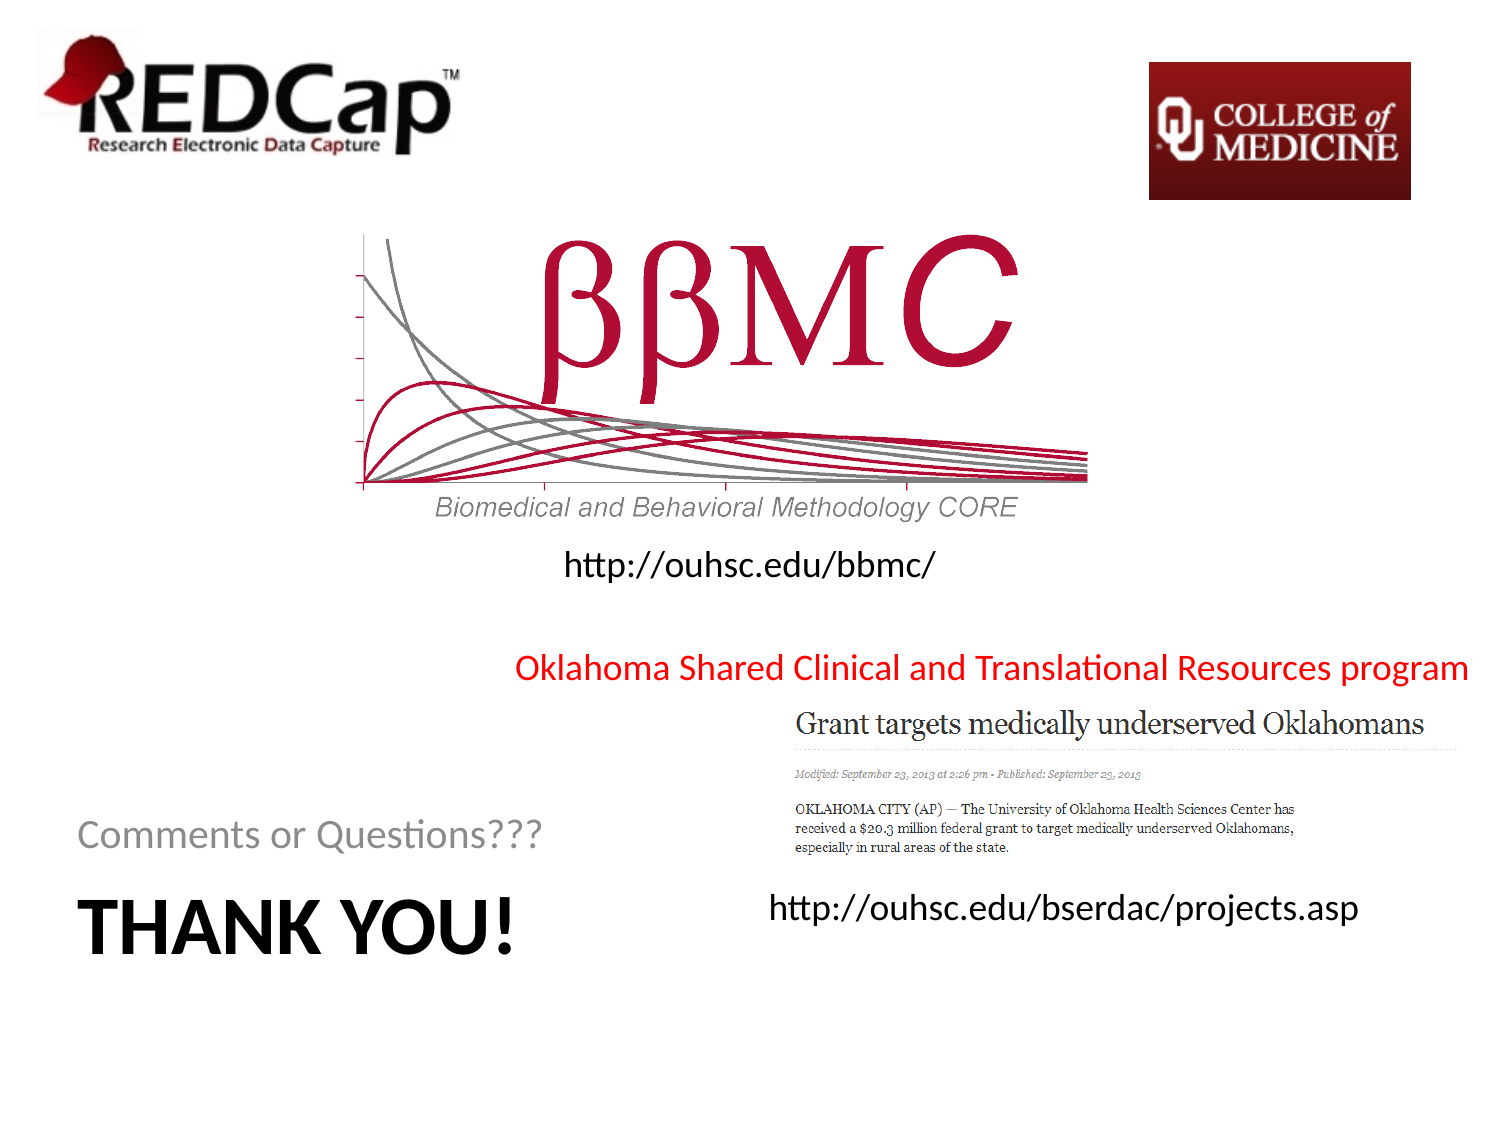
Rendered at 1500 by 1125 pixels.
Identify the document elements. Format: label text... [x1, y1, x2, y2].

text_box http://ouhsc.edu/bbmc/ [548, 538, 952, 592]
text_box Oklahoma Shared Clinical and Translational Resources program [500, 635, 1500, 740]
title Thank You! [62, 864, 1338, 1088]
text_box http://ouhsc.edu/bserdac/projects.asp [753, 875, 1375, 936]
picture [349, 234, 1088, 530]
picture [787, 708, 1459, 863]
picture [1149, 62, 1412, 201]
picture [37, 30, 460, 161]
list Comments or Questions??? [62, 617, 1338, 864]
